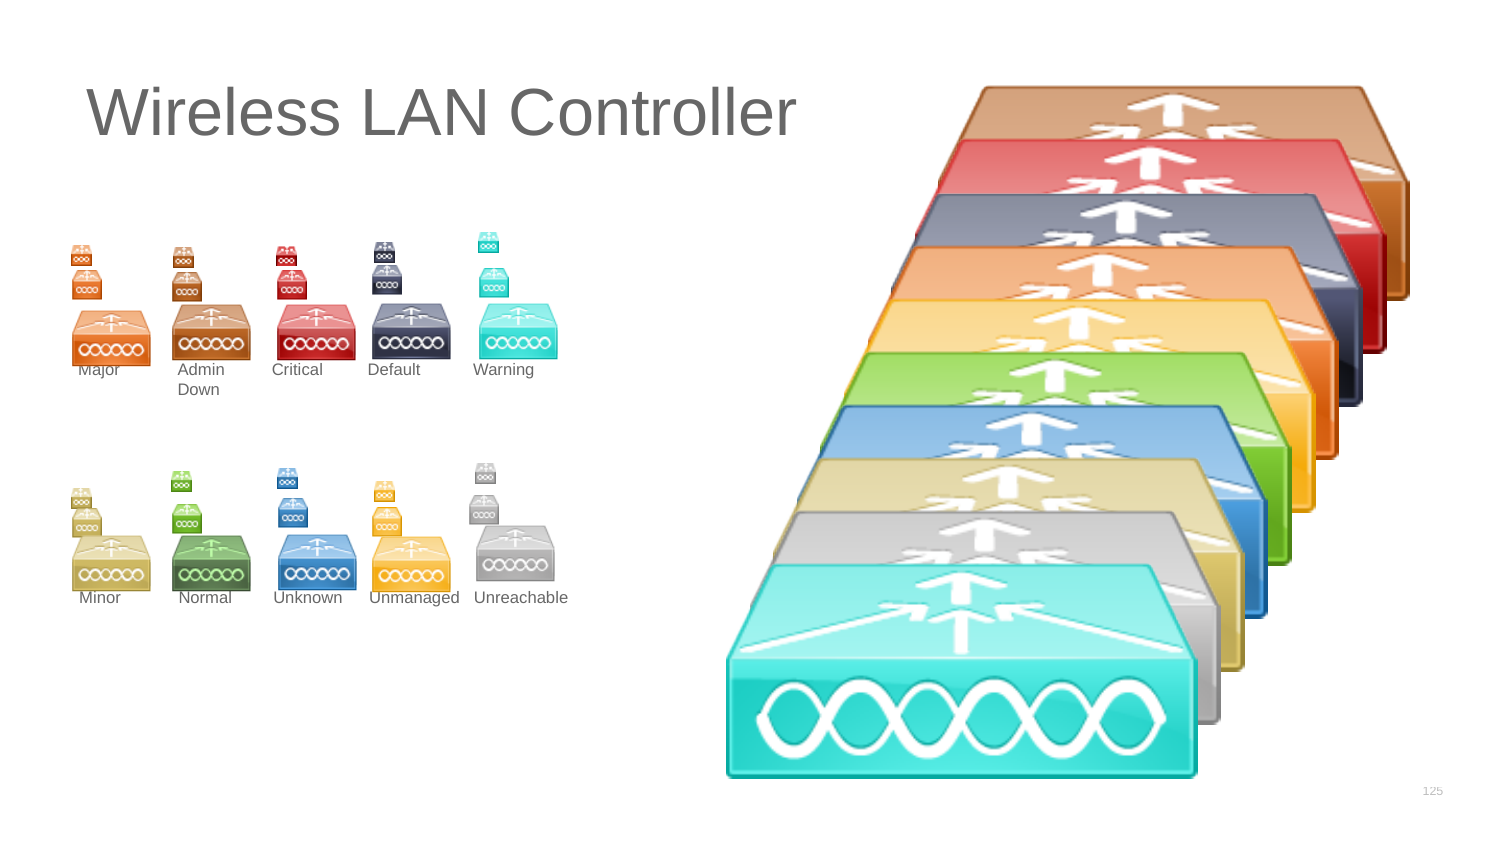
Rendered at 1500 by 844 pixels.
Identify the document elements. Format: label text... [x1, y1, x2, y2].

picture [277, 498, 358, 604]
picture [371, 242, 453, 373]
picture [467, 495, 556, 595]
picture [477, 267, 559, 373]
picture [726, 85, 1410, 779]
picture [170, 471, 192, 492]
picture [173, 247, 194, 268]
title Wireless LAN Controller [71, 55, 1441, 176]
picture [71, 488, 153, 604]
picture [373, 481, 395, 502]
picture [170, 504, 252, 605]
picture [71, 244, 93, 266]
picture [371, 506, 453, 606]
picture [277, 468, 298, 490]
picture [170, 271, 252, 373]
picture [474, 463, 496, 484]
picture [276, 270, 357, 373]
picture [71, 270, 153, 379]
picture [276, 244, 297, 266]
picture [478, 232, 499, 254]
